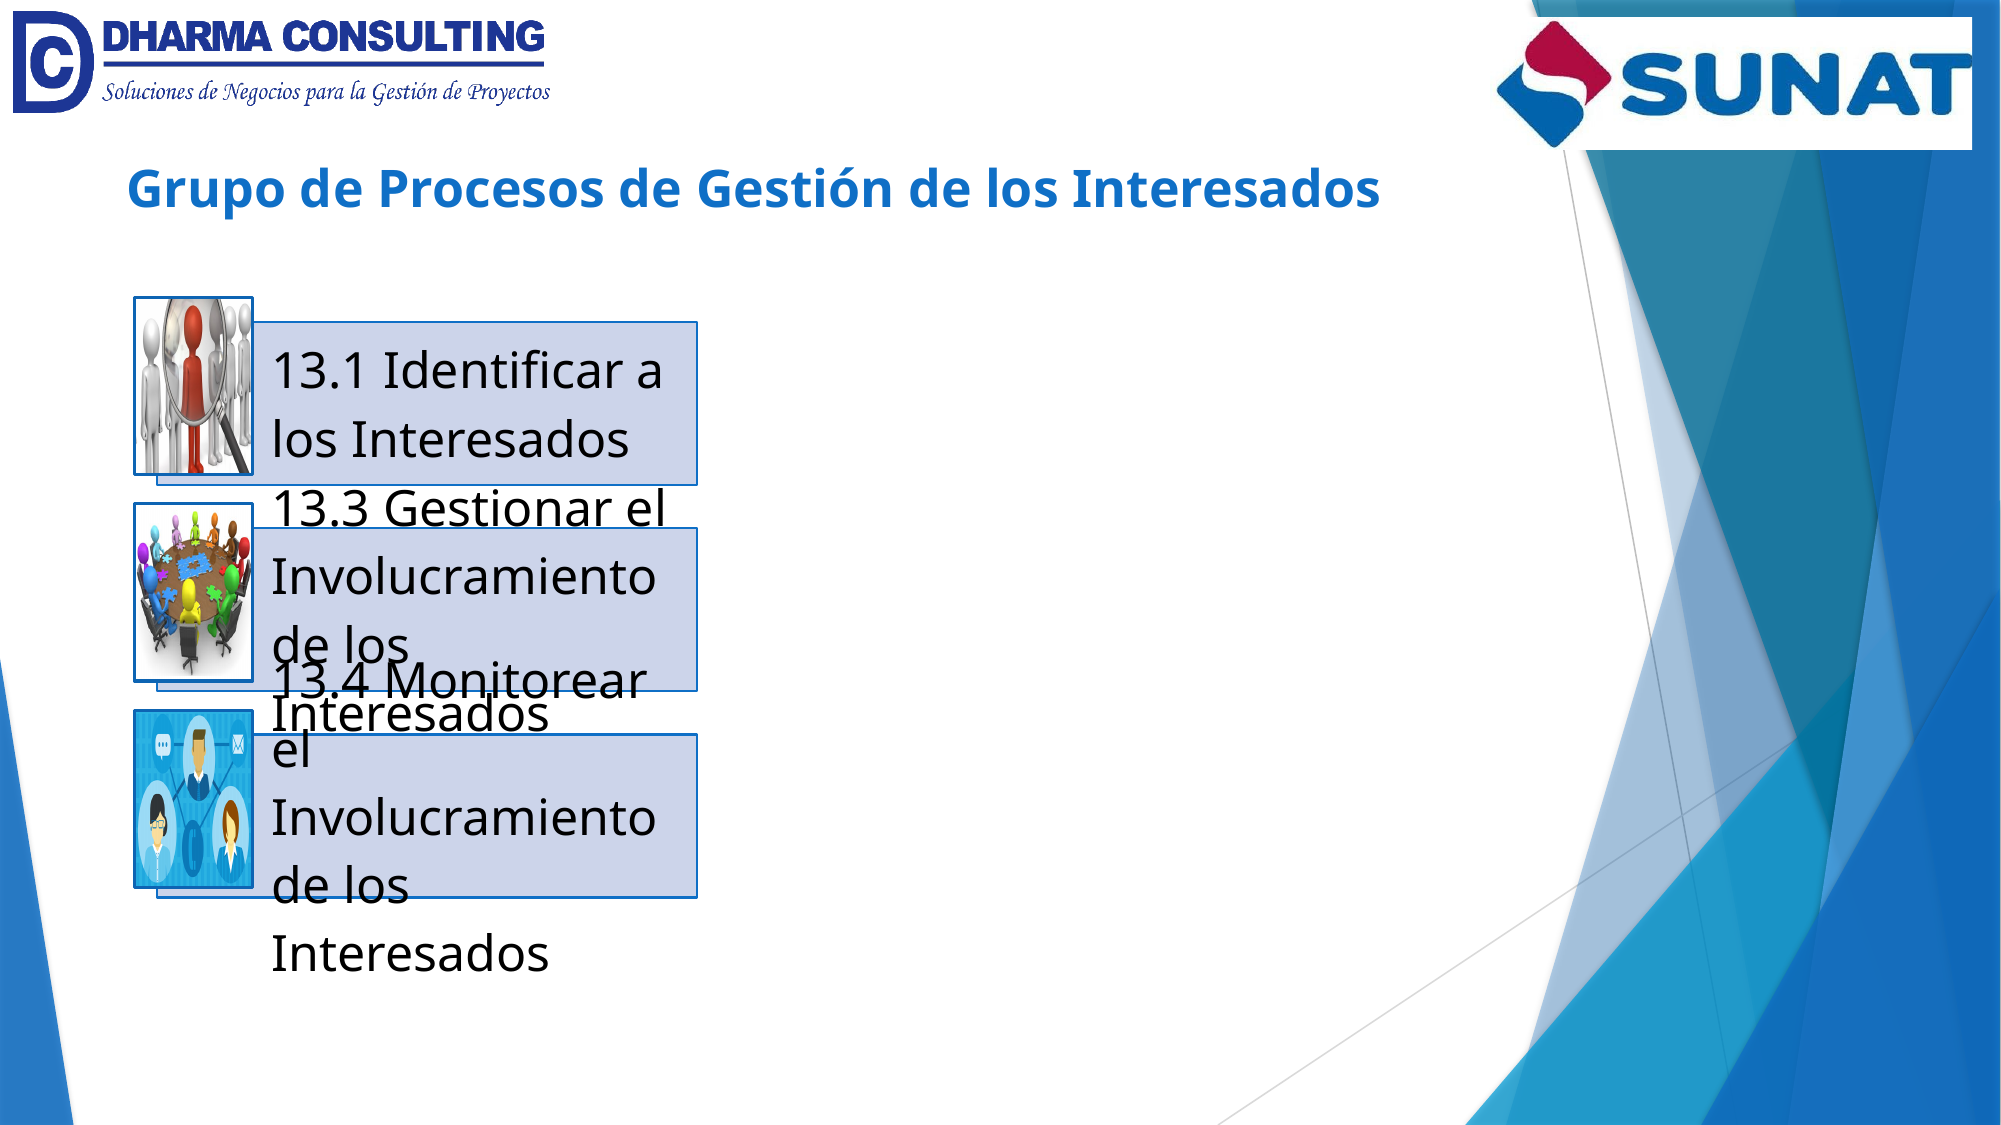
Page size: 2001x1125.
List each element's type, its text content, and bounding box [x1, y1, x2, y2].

picture [1490, 17, 1973, 150]
picture [13, 11, 550, 113]
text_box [133, 259, 1528, 936]
text_box Grupo de Procesos de Gestión de los Interesados [111, 147, 1551, 261]
